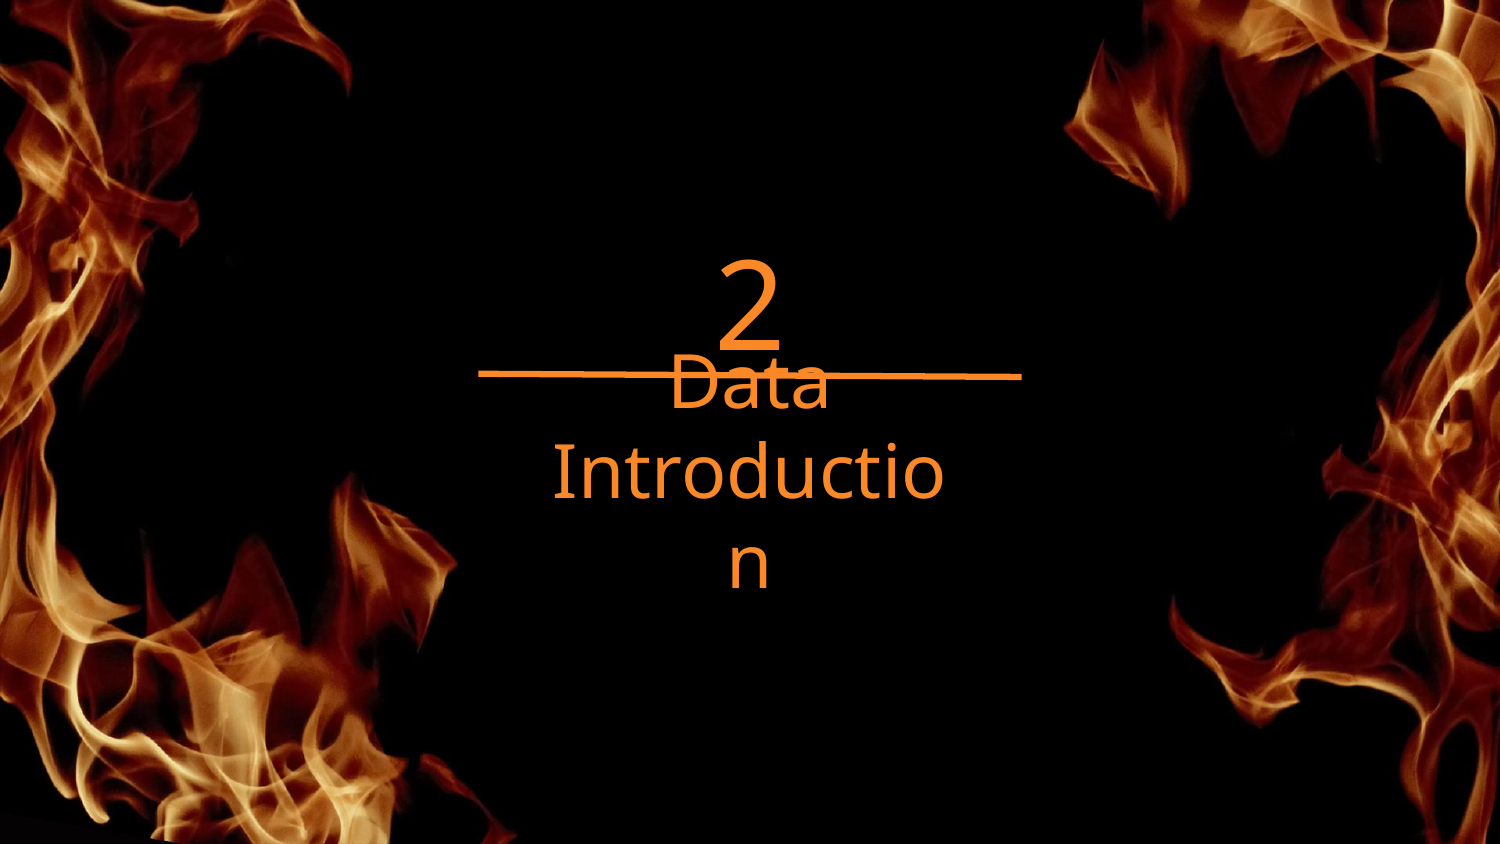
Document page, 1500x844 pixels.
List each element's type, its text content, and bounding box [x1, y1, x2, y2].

title 2 [537, 386, 963, 391]
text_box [478, 373, 1022, 378]
title Data Introduction [537, 399, 963, 538]
picture [0, 0, 1500, 844]
title 2 [537, 212, 963, 372]
